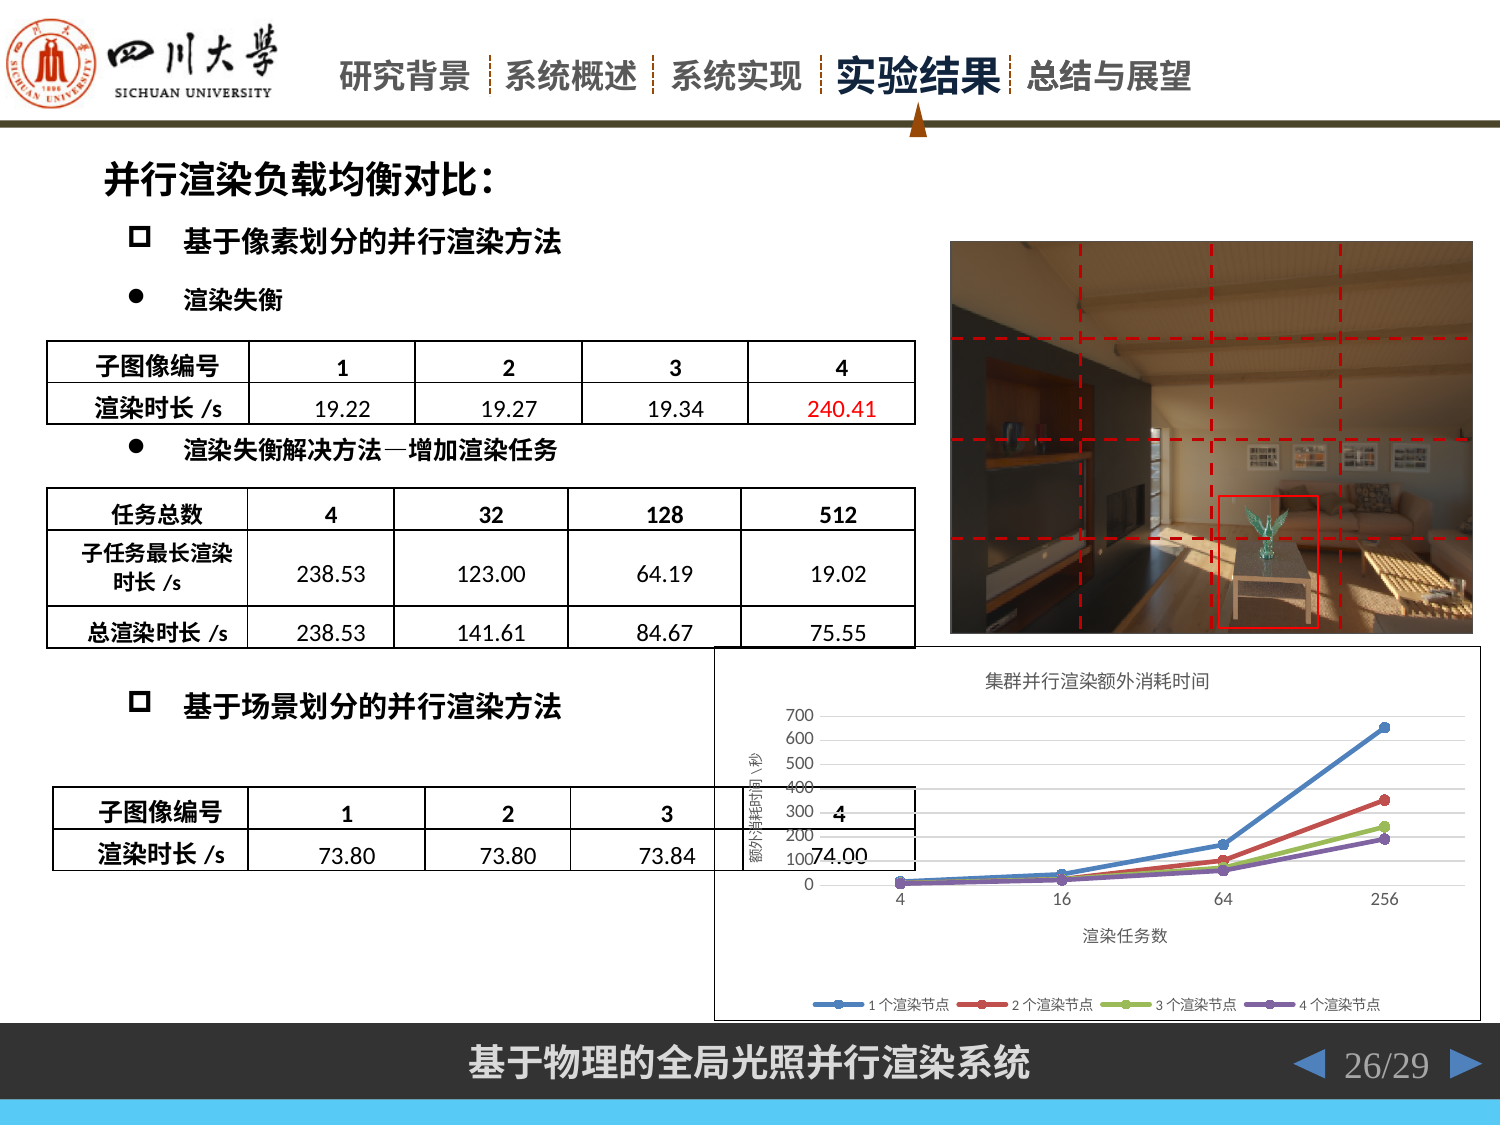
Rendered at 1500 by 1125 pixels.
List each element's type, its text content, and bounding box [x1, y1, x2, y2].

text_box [1341, 243, 1473, 338]
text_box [1086, 548, 1336, 636]
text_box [950, 344, 1076, 538]
table_header 4 [749, 342, 914, 382]
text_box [1082, 243, 1340, 337]
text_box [950, 243, 1080, 338]
picture [5, 0, 278, 120]
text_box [950, 545, 1076, 636]
table_header 子图像编号 [48, 342, 248, 382]
table_header 3 [571, 788, 709, 828]
table_cell 75.55 [742, 607, 914, 644]
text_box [1344, 545, 1473, 636]
table_cell 子任务最长渲染时长/s [48, 531, 247, 605]
table_cell 73.80 [426, 830, 570, 870]
table_header 子图像编号 [54, 788, 247, 828]
text_box 渲染失衡解决方法—增加渲染任务 [112, 426, 703, 472]
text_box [1344, 344, 1473, 538]
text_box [1086, 346, 1336, 538]
table_cell 73.80 [249, 830, 424, 870]
table_cell 84.67 [569, 607, 740, 647]
chart [714, 645, 1482, 1021]
table_header 32 [395, 489, 567, 529]
text_box 基于场景划分的并行渲染方法 [112, 681, 709, 731]
table_header 2 [416, 342, 581, 382]
table_cell 73.84 [571, 830, 709, 870]
text_box 并行渲染负载均衡对比： [88, 148, 857, 209]
table_cell 总渲染时长/s [48, 607, 247, 647]
table_cell 240.41 [749, 383, 914, 423]
text_box 基于像素划分的并行渲染方法 [112, 216, 880, 266]
text_box 26/29 [1329, 1033, 1445, 1094]
table_cell 渲染时长/s [54, 830, 247, 870]
table_header 1 [250, 342, 414, 382]
table_header 3 [583, 342, 747, 382]
table_cell 19.22 [250, 383, 414, 423]
table_header 128 [569, 489, 740, 529]
table_cell 渲染时长/s [48, 383, 248, 423]
table_cell 19.34 [583, 383, 747, 423]
table_header 任务总数 [48, 489, 247, 529]
table_header 1 [249, 788, 424, 828]
table_header 4 [248, 489, 393, 529]
table_header 512 [742, 489, 914, 529]
table_header 2 [426, 788, 570, 828]
table_cell 238.53 [248, 531, 393, 605]
table_cell 64.19 [569, 531, 740, 605]
table_cell 238.53 [248, 607, 393, 647]
table_cell 19.27 [416, 383, 581, 423]
table_cell 141.61 [395, 607, 567, 647]
table_cell 19.02 [742, 531, 914, 605]
text_box 渲染失衡 [112, 277, 337, 322]
table_cell 123.00 [395, 531, 567, 605]
